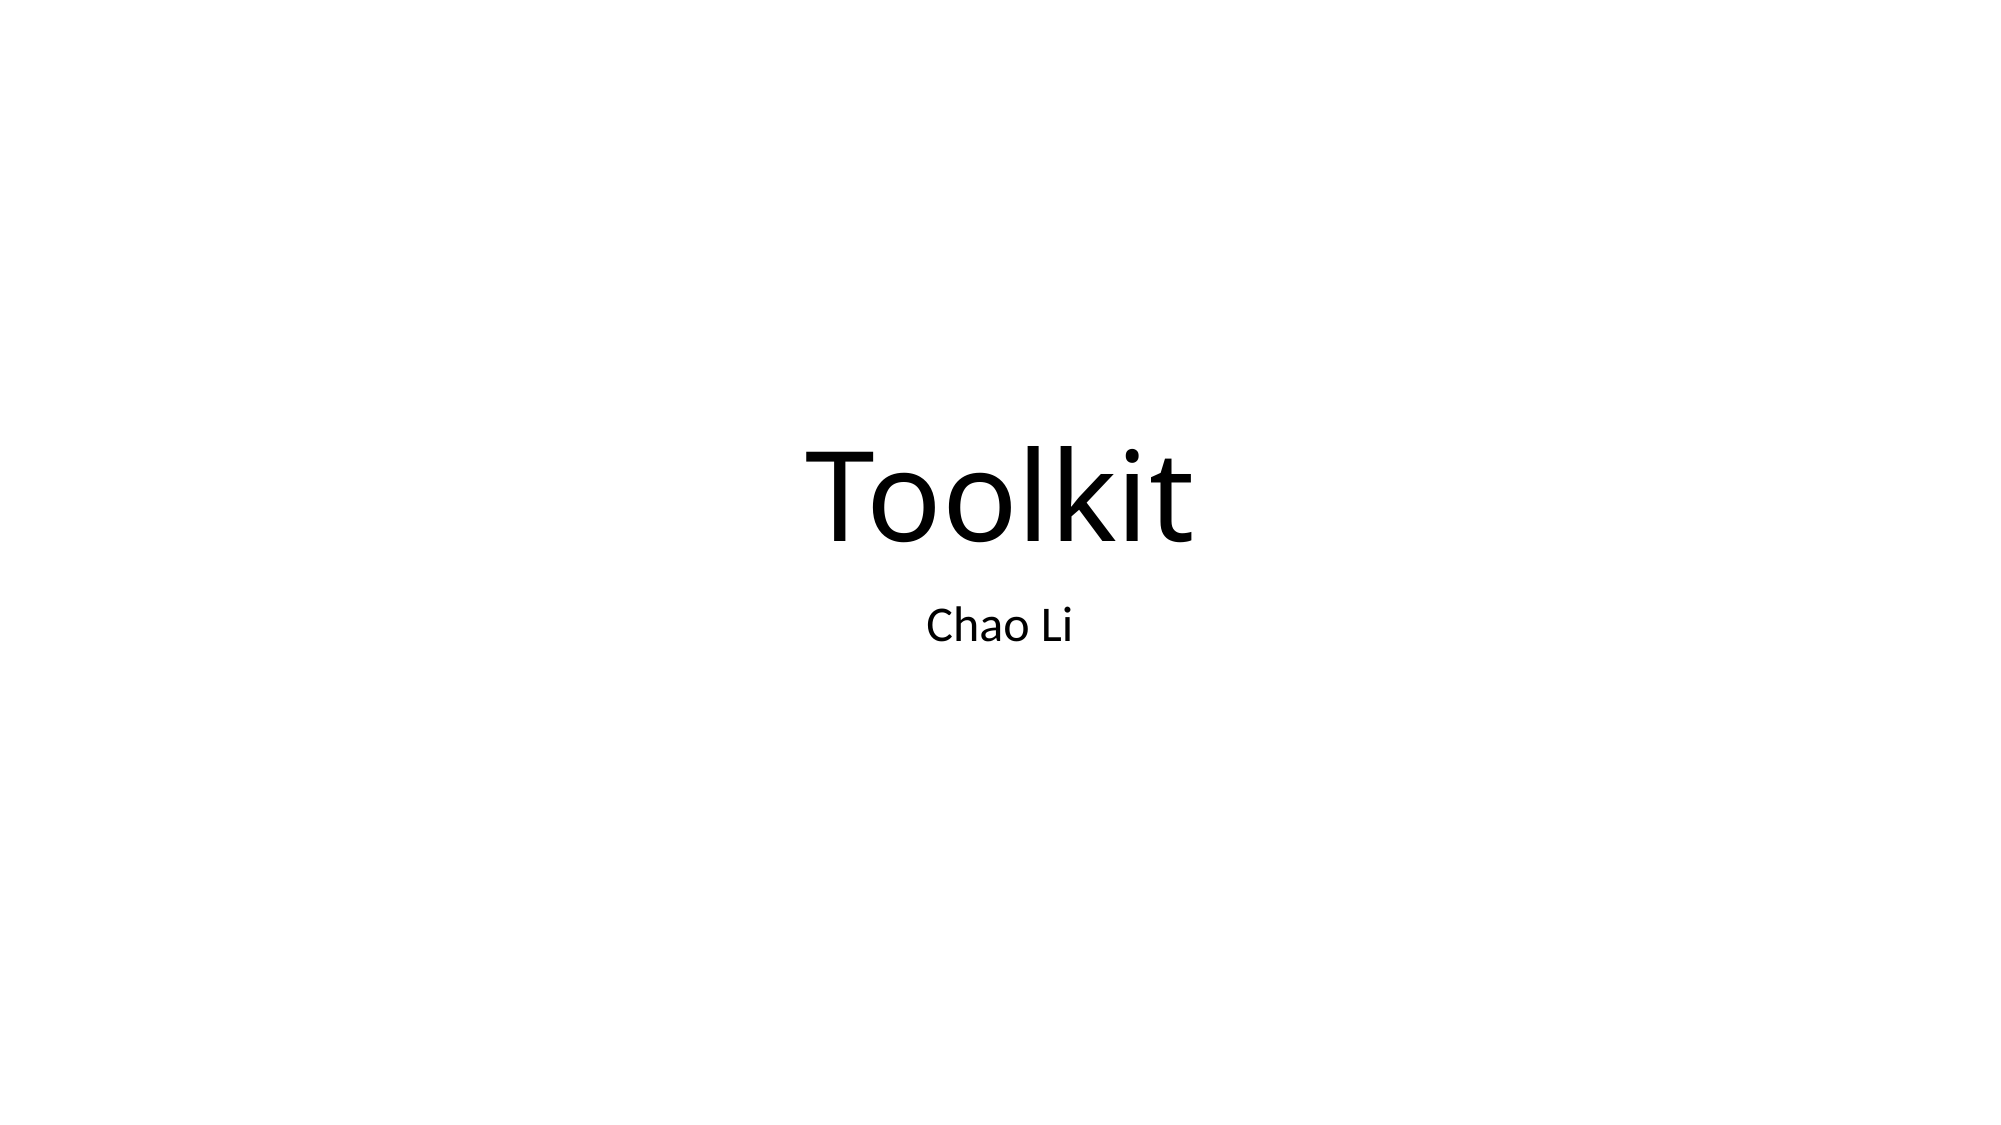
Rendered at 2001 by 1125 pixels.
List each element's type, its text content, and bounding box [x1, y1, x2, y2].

subtitle Chao Li [249, 590, 1750, 863]
title Toolkit [249, 184, 1750, 576]
